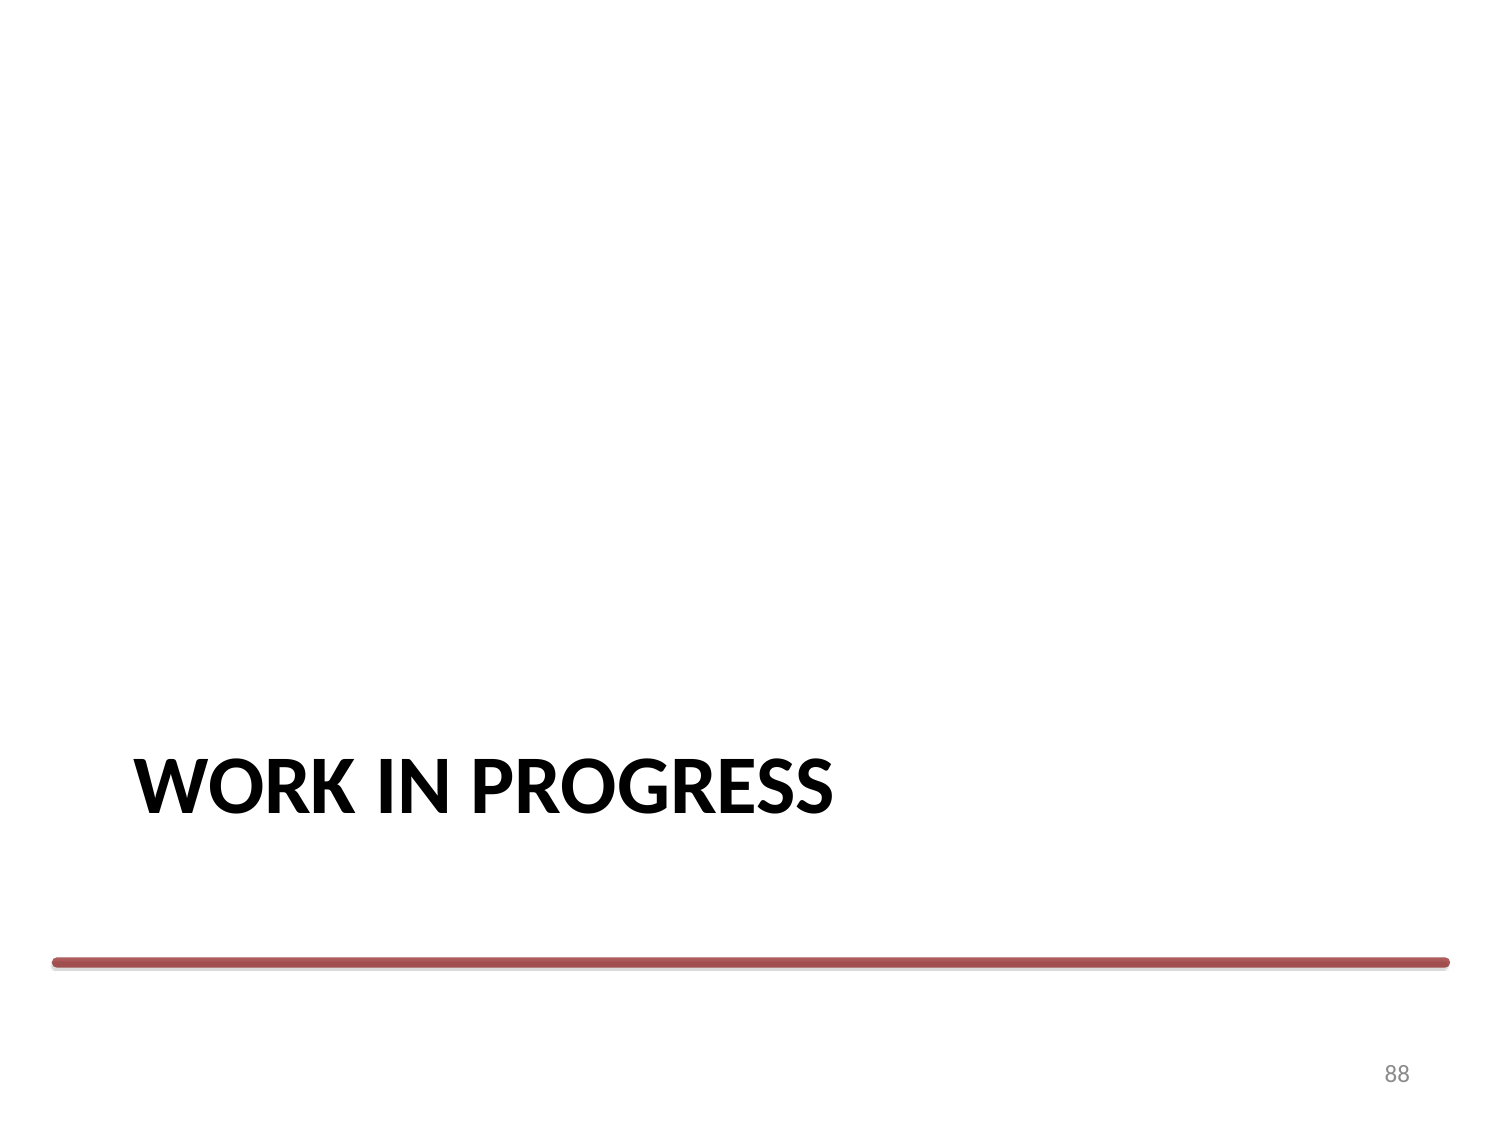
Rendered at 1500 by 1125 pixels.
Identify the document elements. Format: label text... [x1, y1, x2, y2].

slide_number 88 [1074, 1042, 1425, 1103]
title Work in progress [118, 722, 1394, 947]
